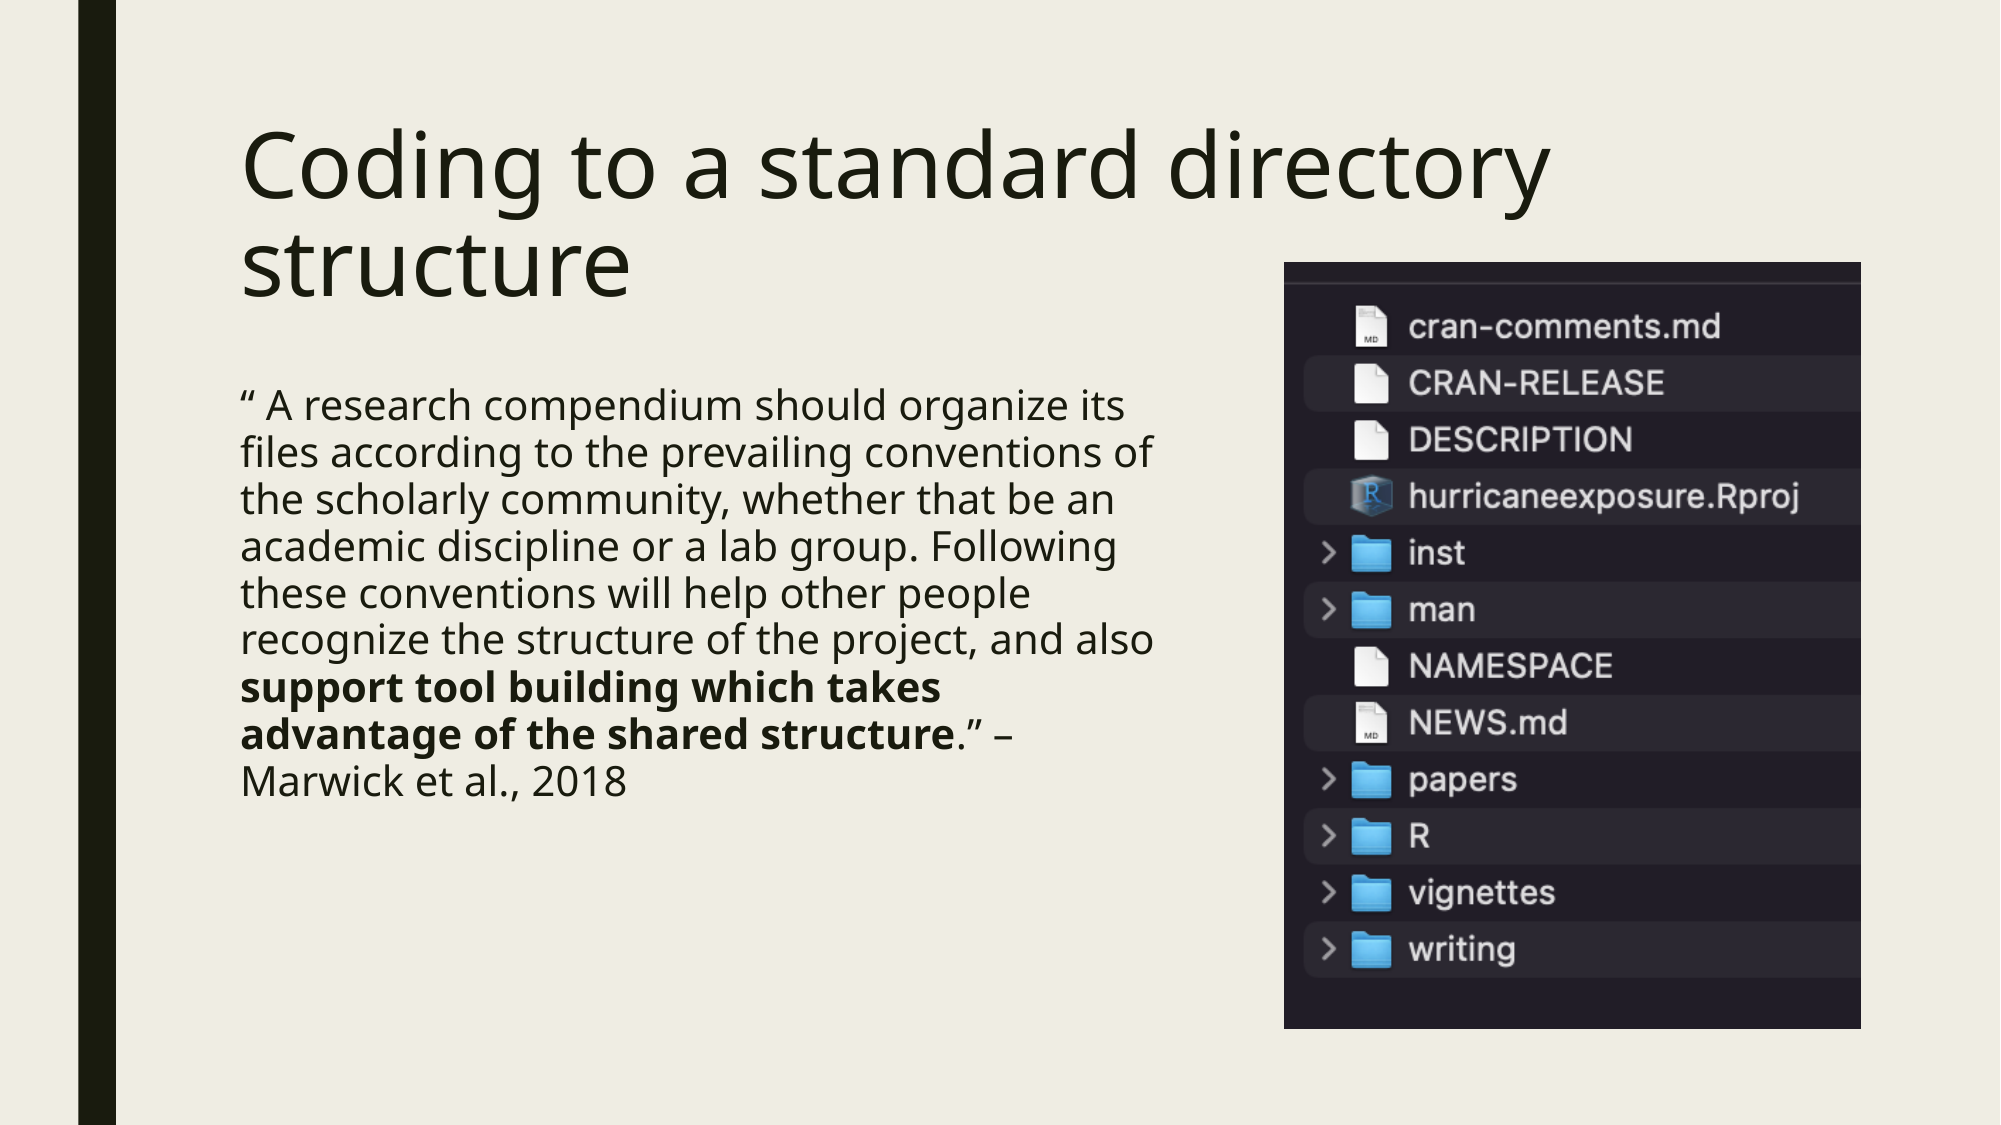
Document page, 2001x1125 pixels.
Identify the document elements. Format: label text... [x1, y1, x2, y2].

list “ A research compendium should organize its files according to the prevailing conventions of the scholarly community, whether that be an academic discipline or a lab group. Following these conventions will help other people recognize the structure of the project, and also support tool building which takes advantage of the shared structure.” –Marwick et al., 2018 [225, 375, 1175, 963]
picture [1284, 262, 1861, 1029]
title Coding to a standard directory structure [225, 112, 1800, 357]
